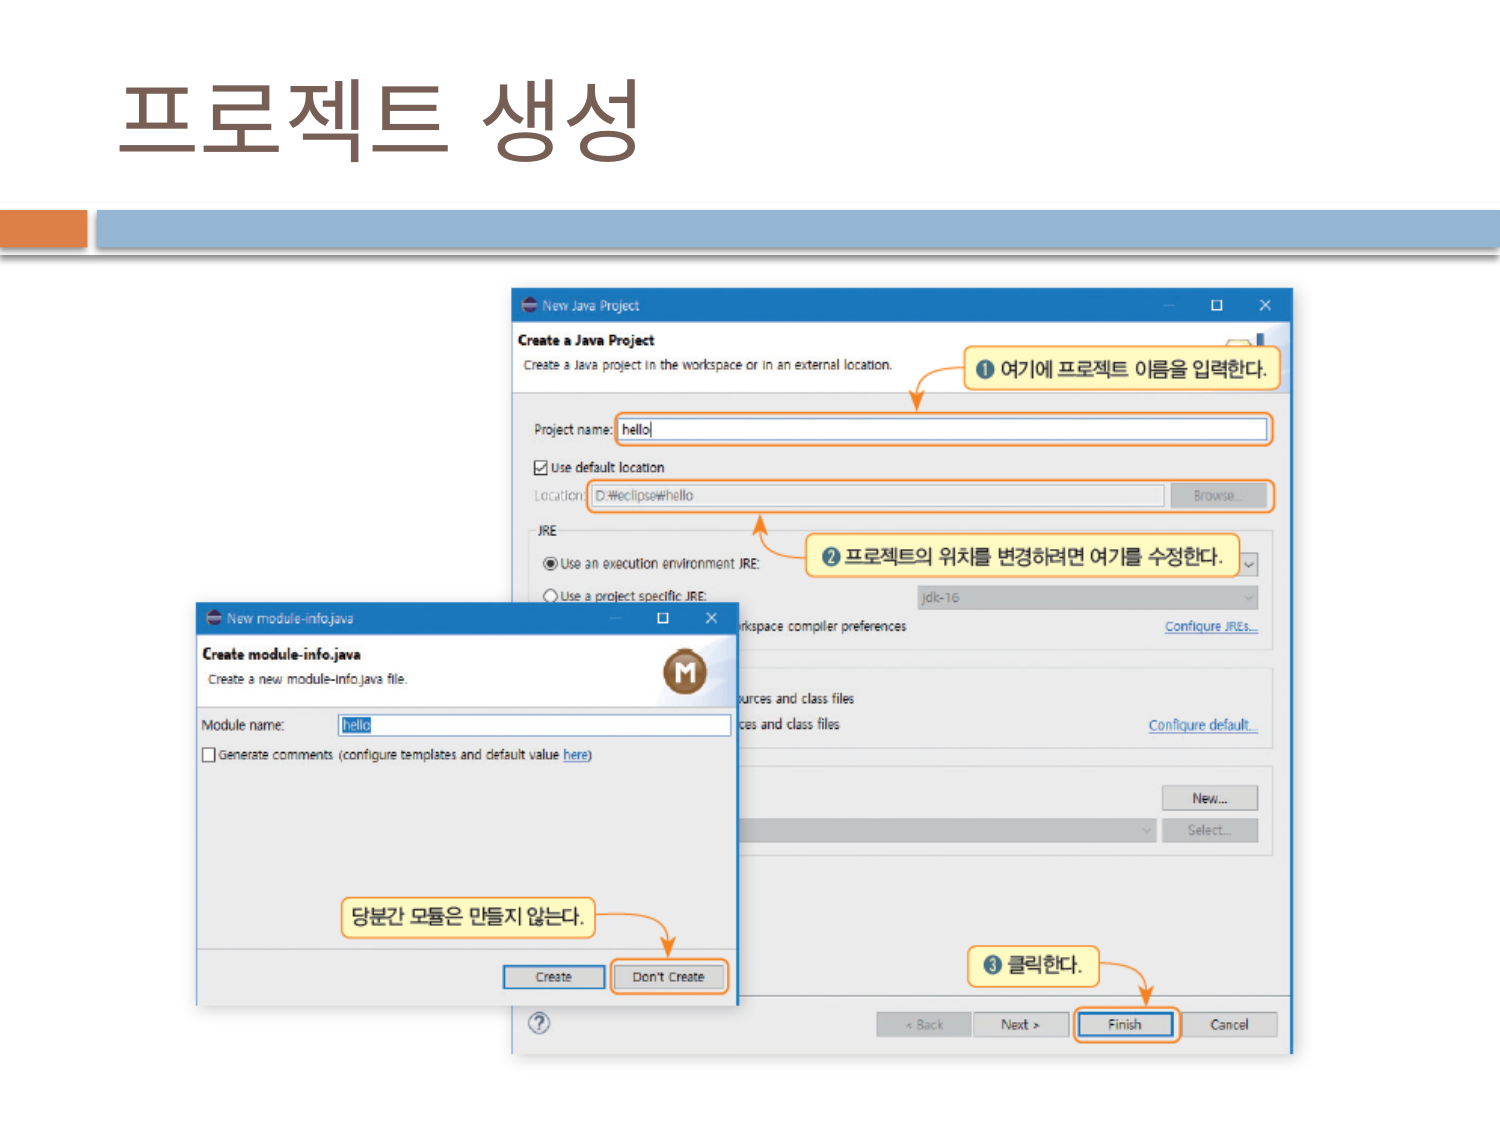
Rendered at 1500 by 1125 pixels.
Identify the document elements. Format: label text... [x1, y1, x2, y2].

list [177, 267, 1323, 1077]
title 프로젝트 생성 [100, 37, 1438, 200]
